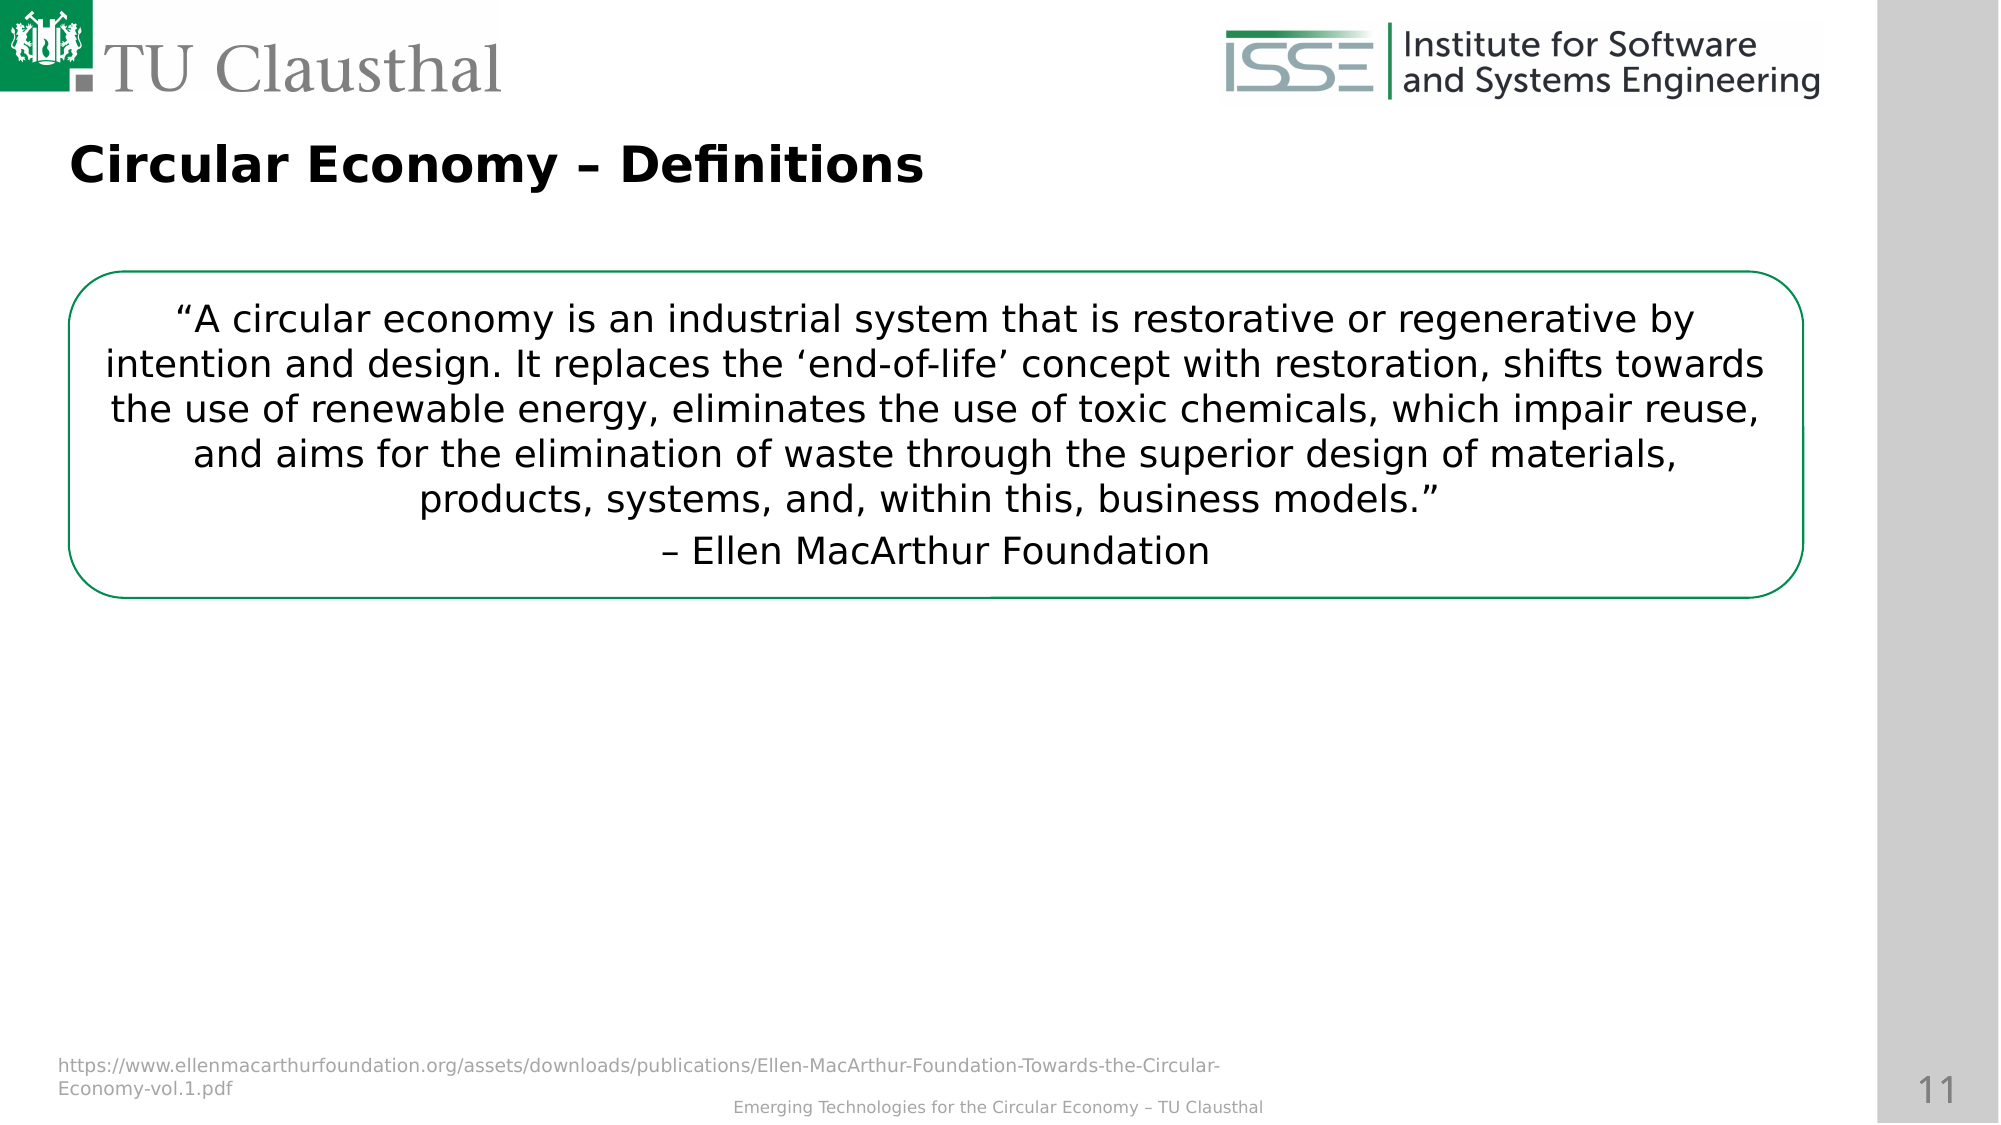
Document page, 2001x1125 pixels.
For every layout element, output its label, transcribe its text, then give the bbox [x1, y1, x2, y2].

text_box https://www.ellenmacarthurfoundation.org/assets/downloads/publications/Ellen-MacArthur-Foundation-Towards-the-Circular-Economy-vol.1.pdf [43, 1046, 1283, 1125]
picture [0, 0, 501, 92]
text_box Circular Economy – Definitions [54, 125, 1818, 207]
picture [1218, 22, 1825, 106]
text_box “A circular economy is an industrial system that is restorative or regenerative by intention and design. It replaces the ‘end-of-life’ concept with restoration, shifts towards the use of renewable energy, eliminates the use of toxic chemicals, which impair reuse, and aims for the elimination of waste through the superior design of materials, products, systems, and, within this, business models.” – Ellen MacArthur Foundation [67, 270, 1805, 599]
